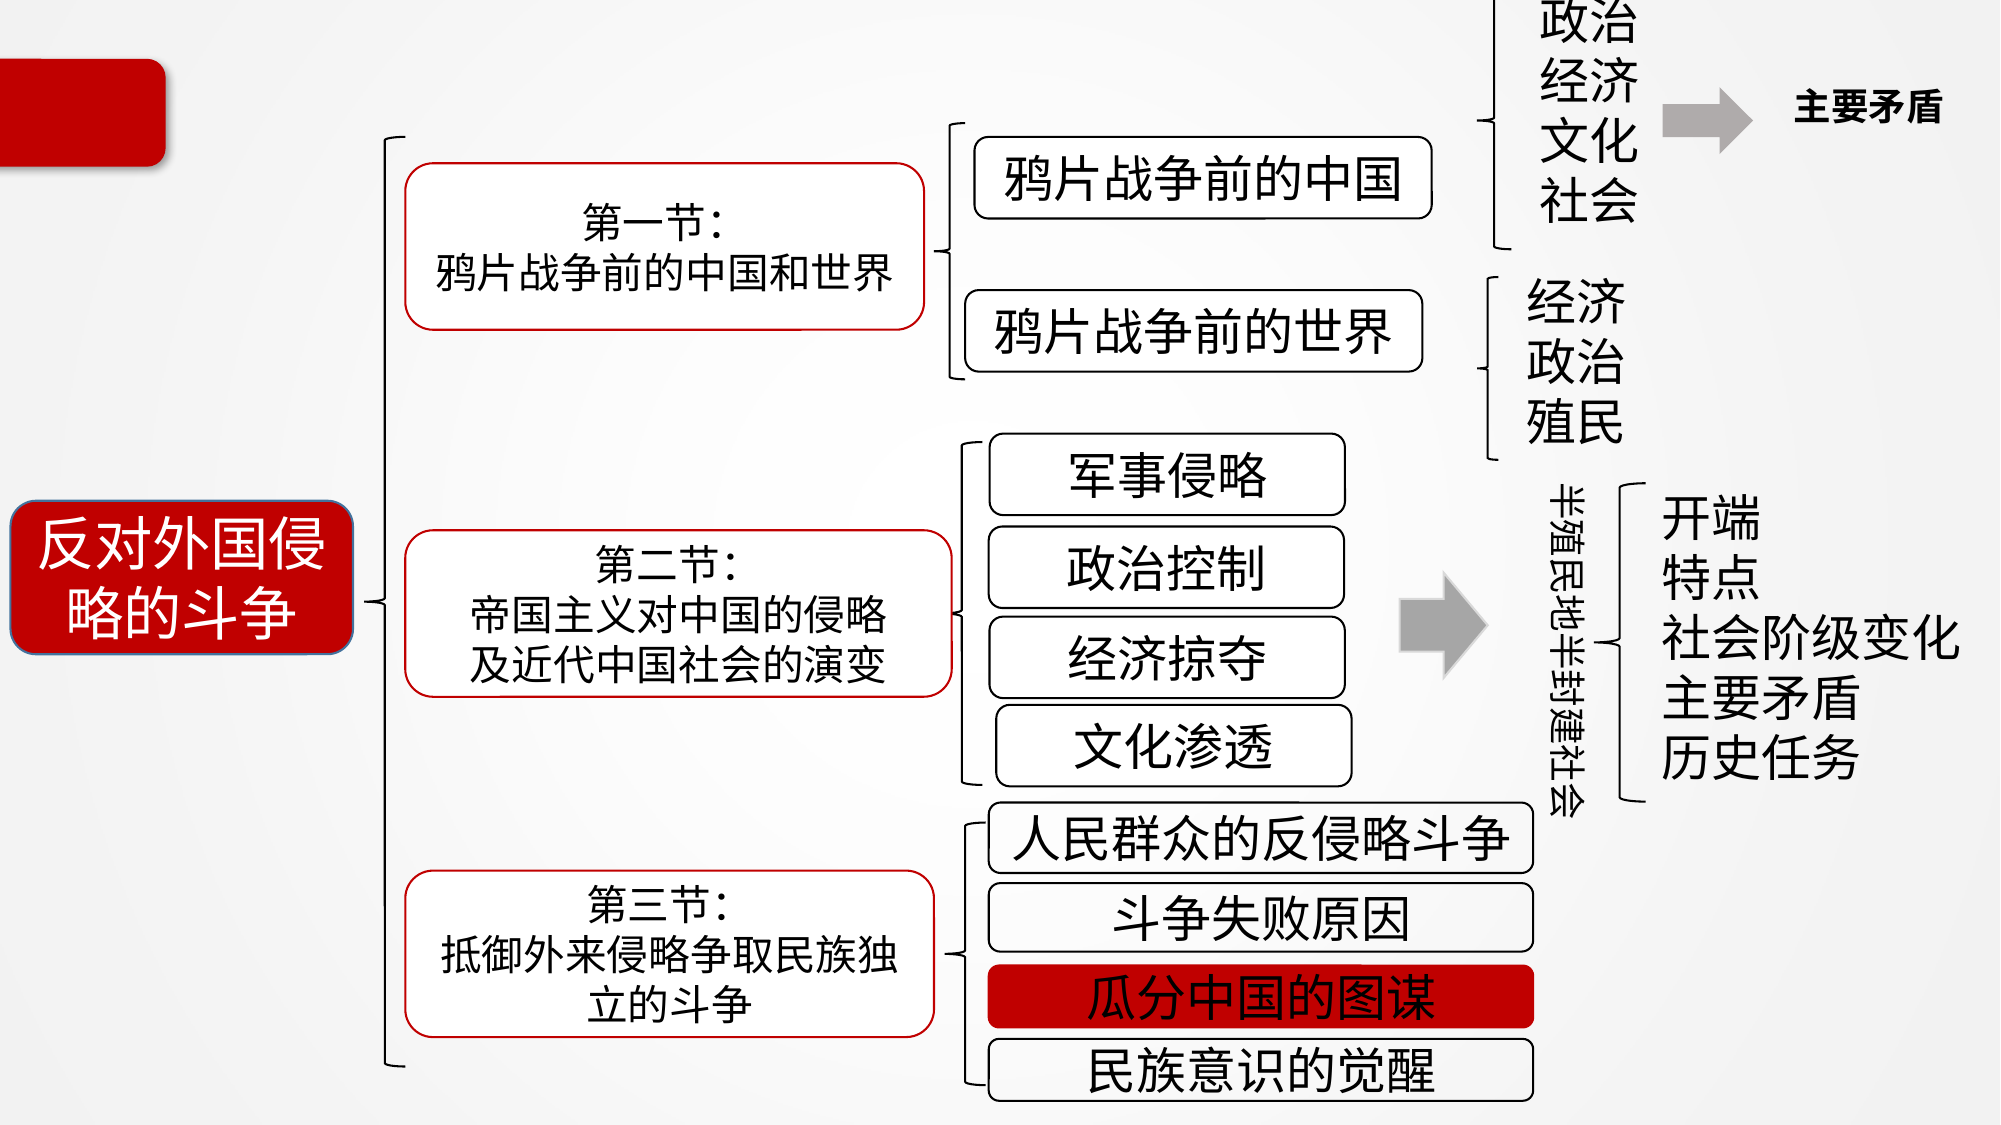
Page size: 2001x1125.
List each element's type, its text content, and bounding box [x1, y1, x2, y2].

text_box [933, 122, 966, 381]
text_box 经济 政治 殖民 [1511, 262, 1694, 458]
text_box [1477, 275, 1499, 461]
text_box 第二节： 帝国主义对中国的侵略 及近代中国社会的演变 [404, 529, 953, 698]
text_box [944, 821, 986, 1087]
text_box 政治控制 [987, 525, 1346, 610]
text_box 文化渗透 [995, 703, 1353, 788]
text_box 半殖民地半封建社会 [1522, 467, 1599, 873]
text_box [364, 135, 406, 1068]
text_box [953, 440, 983, 786]
text_box 民族意识的觉醒 [987, 1037, 1535, 1102]
text_box 鸦片战争前的中国 [973, 135, 1433, 220]
text_box [1662, 87, 1754, 155]
text_box 开端 特点 社会阶级变化 主要矛盾 历史任务 [1646, 478, 2000, 794]
text_box 主要矛盾 [1778, 75, 1973, 135]
text_box 人民群众的反侵略斗争 [987, 801, 1527, 875]
text_box 鸦片战争前的世界 [964, 289, 1424, 373]
text_box 政治 经济 文化 社会 [1524, 0, 1708, 237]
text_box 瓜分中国的图谋 [987, 964, 1535, 1029]
text_box 经济掠夺 [988, 615, 1346, 700]
text_box [1398, 569, 1490, 681]
text_box [1593, 482, 1646, 803]
text_box 第一节： 鸦片战争前的中国和世界 [404, 162, 926, 331]
text_box 第三节： 抵御外来侵略争取民族独立的斗争 [404, 869, 936, 1039]
text_box 斗争失败原因 [987, 882, 1535, 953]
picture [0, 0, 2000, 1125]
text_box [1476, 0, 1512, 251]
text_box 反对外国侵略的斗争 [9, 499, 355, 656]
text_box 军事侵略 [988, 432, 1347, 517]
